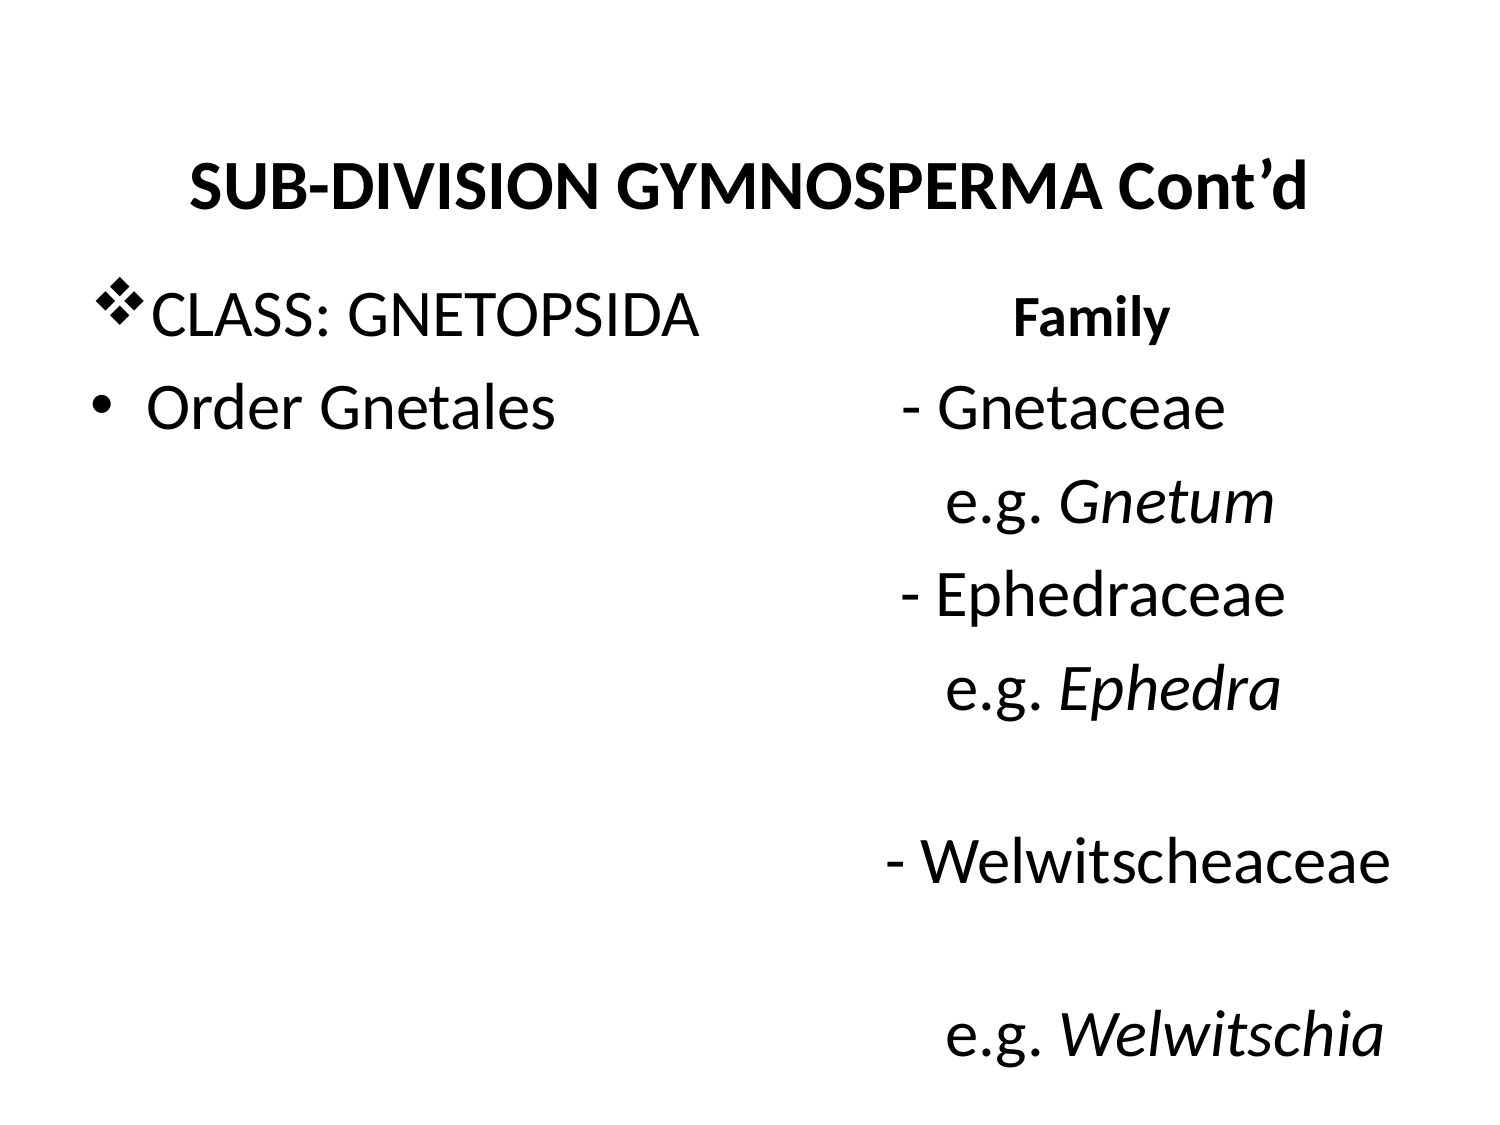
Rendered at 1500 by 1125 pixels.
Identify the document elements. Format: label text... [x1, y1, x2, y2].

list CLASS: GNETOPSIDA Family Order Gnetales - Gnetaceae e.g. Gnetum - Ephedraceae e.g. Ephedra - Welwitscheaceae e.g. Welwitschia [75, 262, 1425, 1005]
title SUB-DIVISION GYMNOSPERMA Cont’d [75, 45, 1425, 233]
